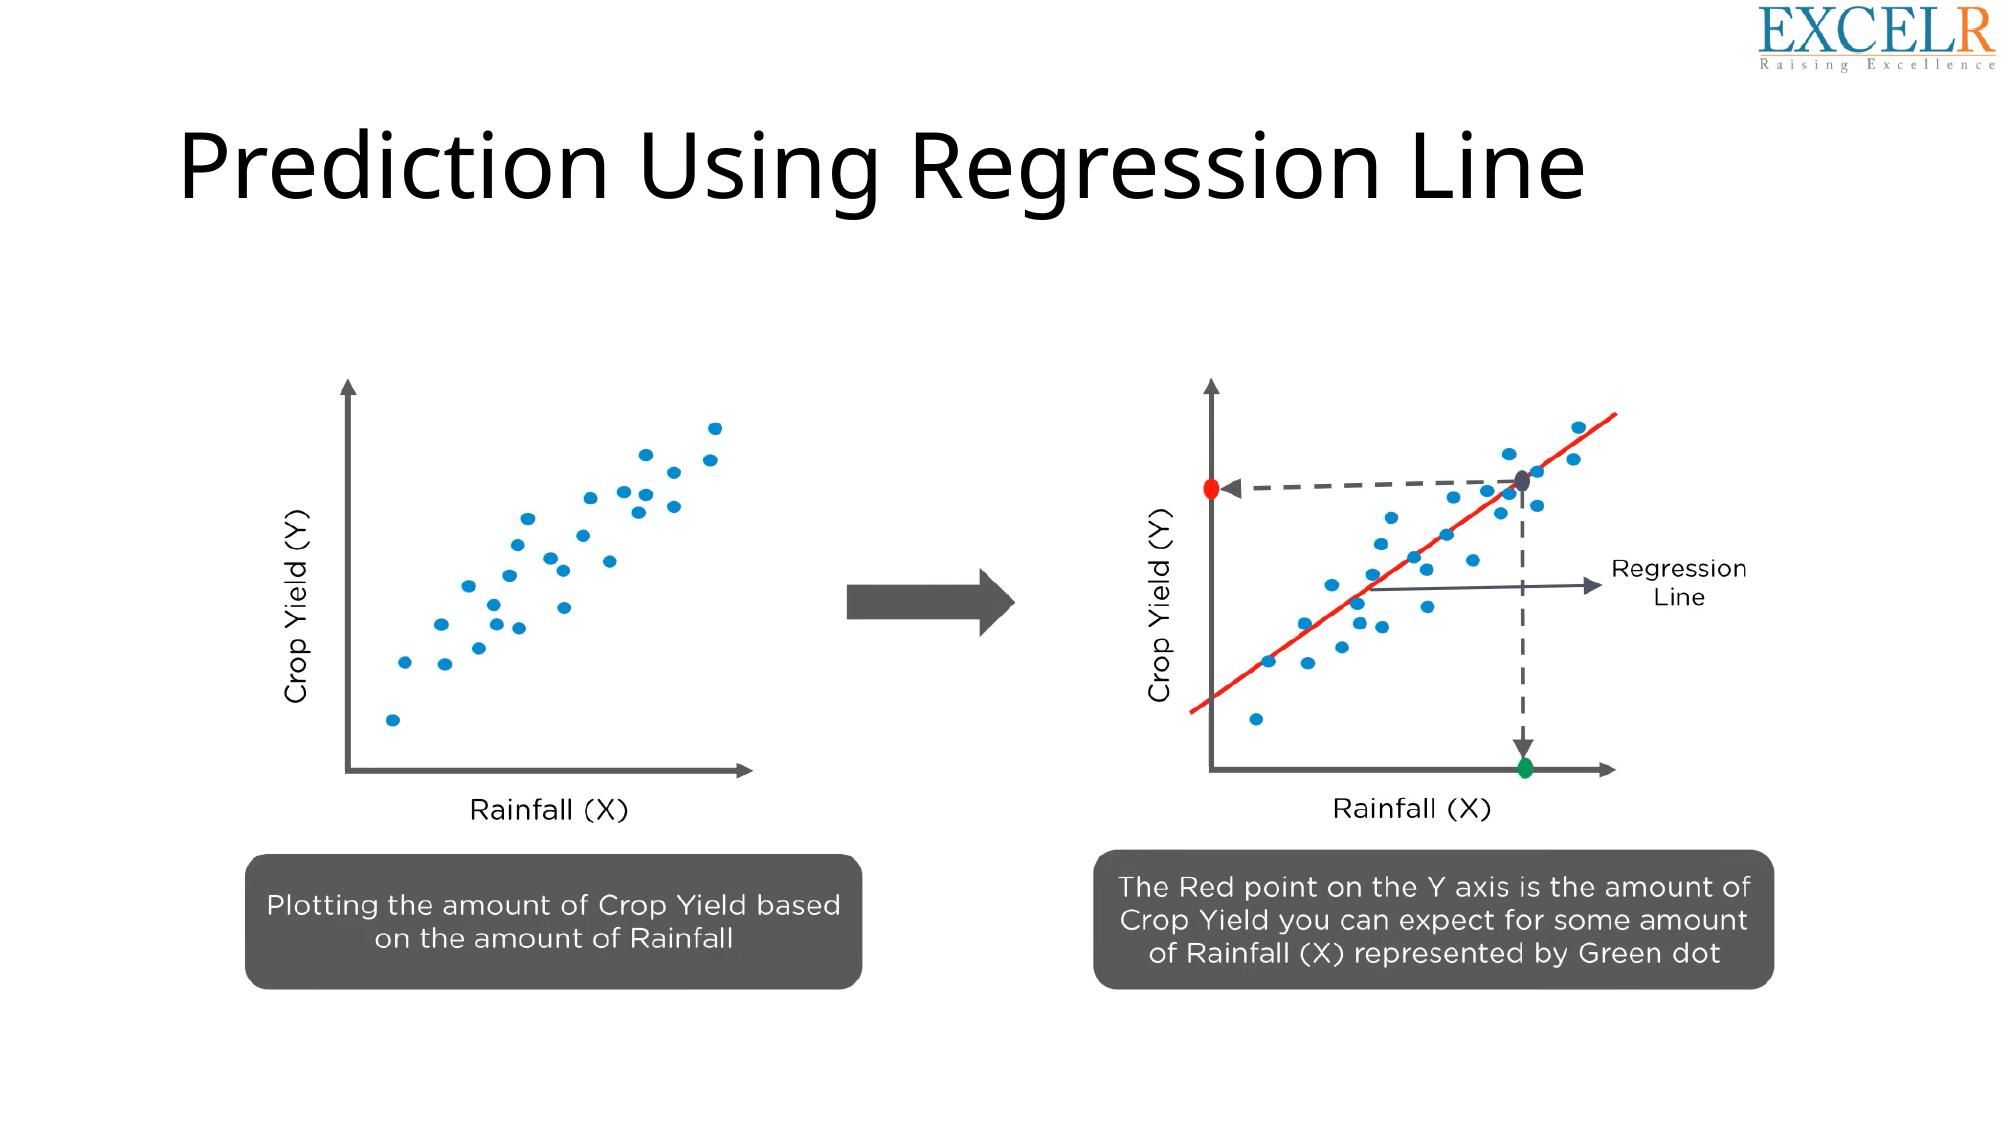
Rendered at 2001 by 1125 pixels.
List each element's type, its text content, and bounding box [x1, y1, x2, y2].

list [119, 299, 1811, 1014]
picture [1756, 0, 2000, 78]
title Prediction Using Regression Line [137, 59, 1863, 278]
